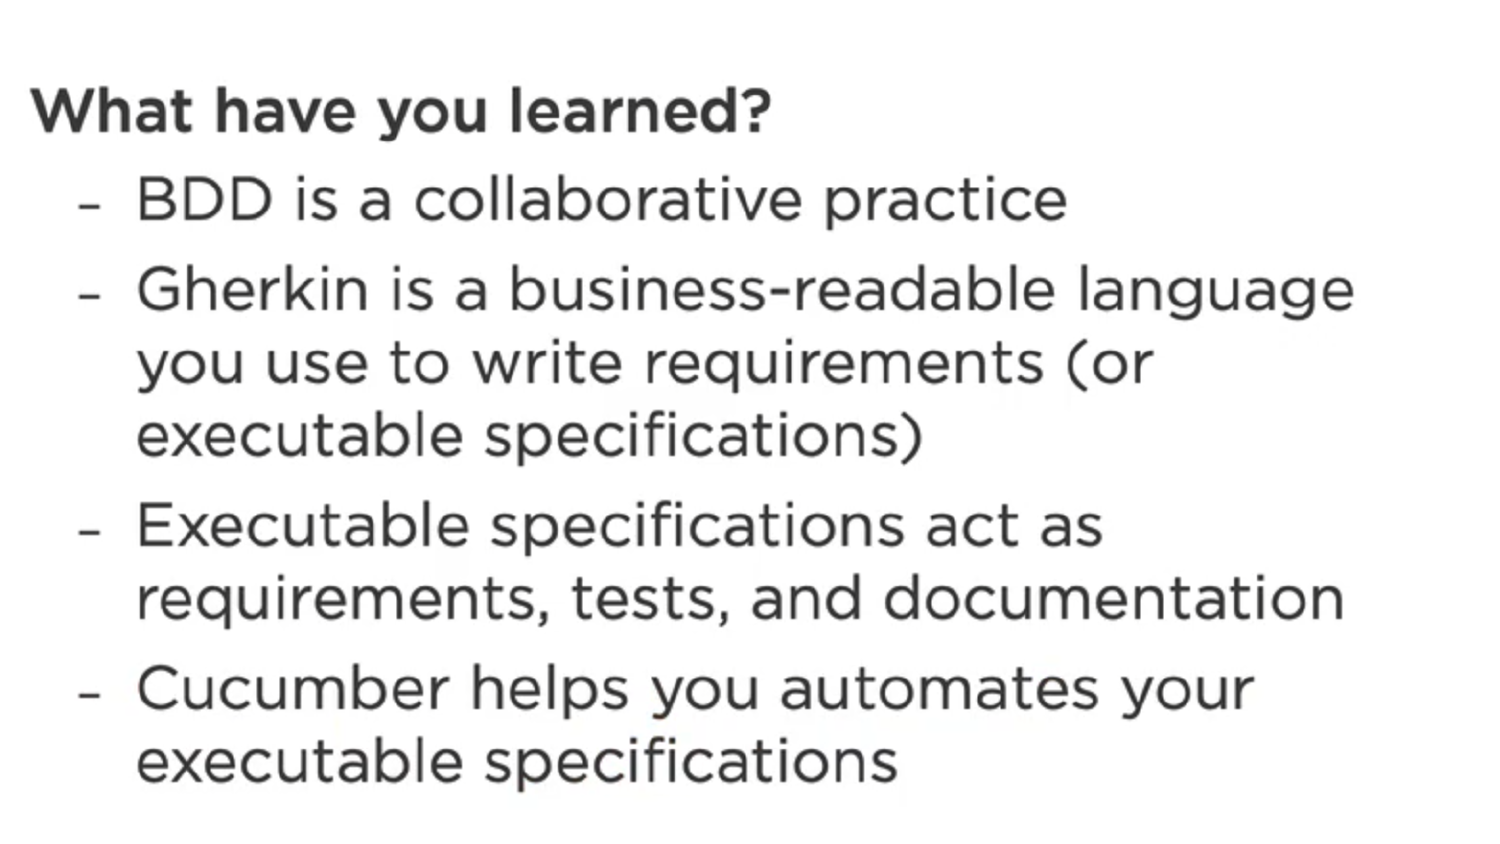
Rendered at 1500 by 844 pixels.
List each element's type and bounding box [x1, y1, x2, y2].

picture [24, 24, 1373, 819]
